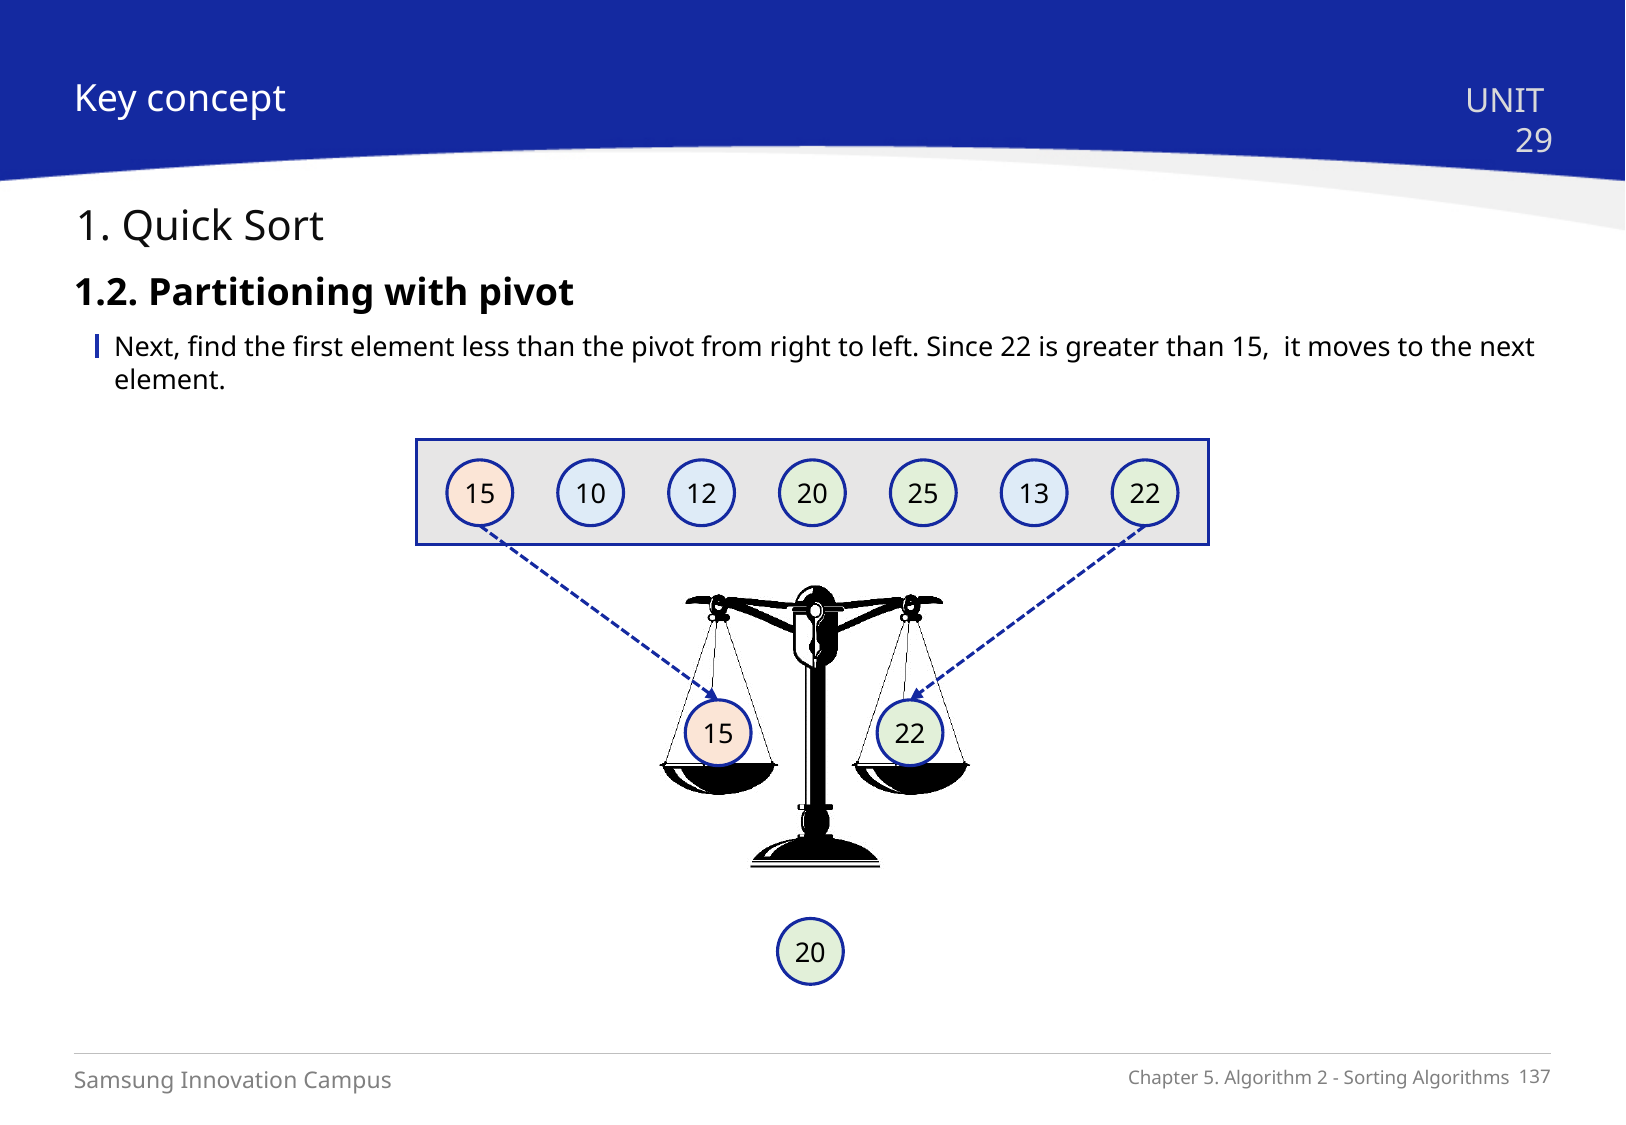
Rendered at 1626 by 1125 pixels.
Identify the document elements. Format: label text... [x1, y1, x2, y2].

text_box Key concept [73, 73, 981, 120]
text_box Next, find the first element less than the pivot from right to left. Since 22 is greater than 15, it moves to the next element. [94, 329, 1554, 396]
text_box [446, 459, 1179, 526]
text_box UNIT 29 [1422, 78, 1554, 159]
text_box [910, 525, 1146, 700]
text_box 1.2. Partitioning with pivot [59, 260, 1519, 320]
text_box [416, 439, 1209, 545]
picture [0, 0, 1625, 1125]
text_box 20 [776, 917, 844, 985]
text_box 1. Quick Sort [75, 198, 1554, 250]
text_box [479, 525, 719, 700]
